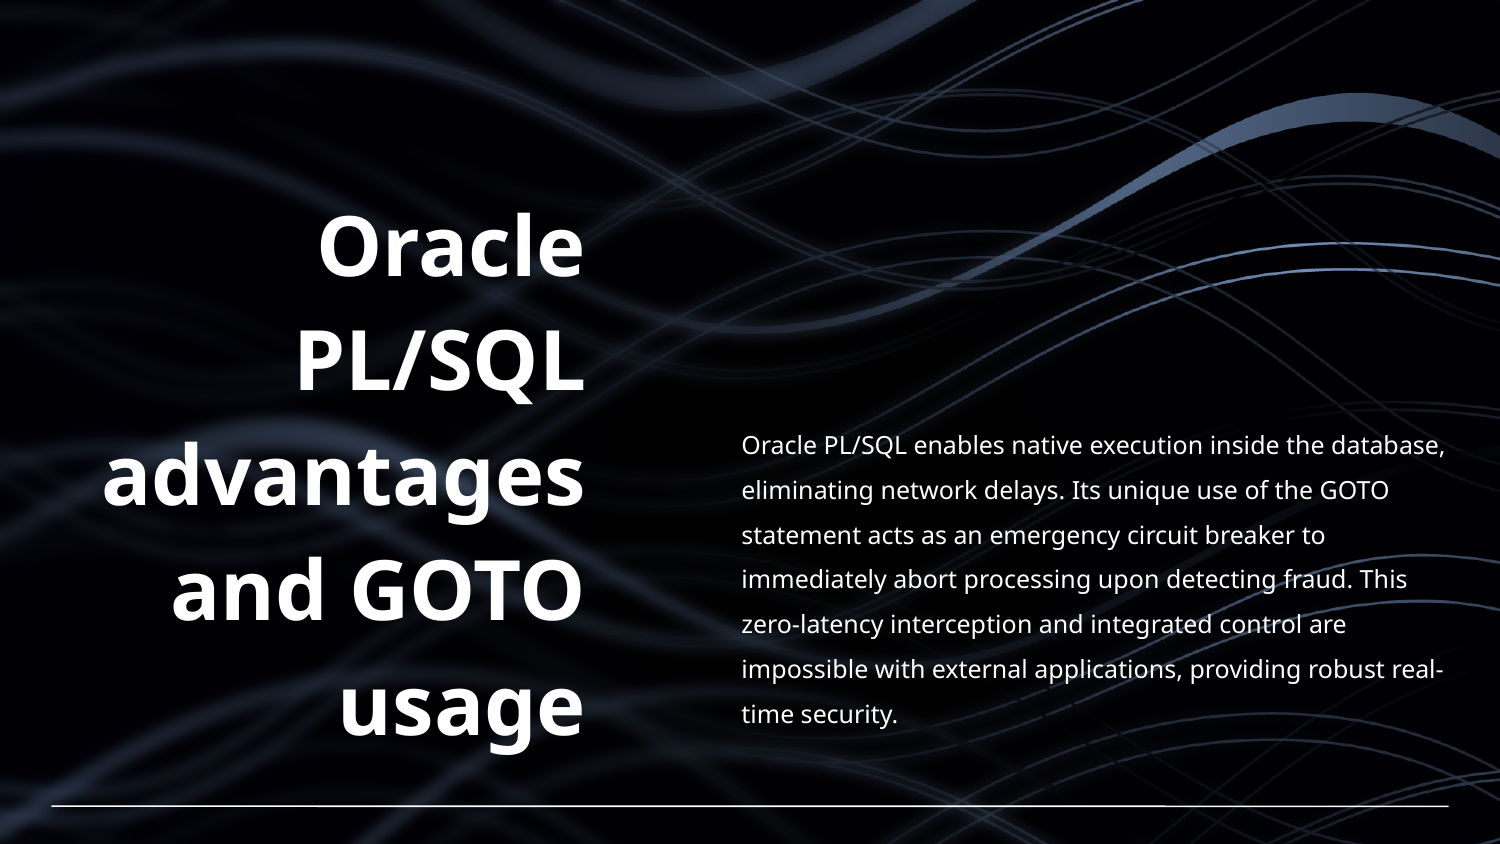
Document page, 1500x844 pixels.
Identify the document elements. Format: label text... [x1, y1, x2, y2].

subtitle Oracle PL/SQL enables native execution inside the database, eliminating network delays. Its unique use of the GOTO statement acts as an emergency circuit breaker to immediately abort processing upon detecting fraud. This zero-latency interception and integrated control are impossible with external applications, providing robust real-time security. [726, 37, 1463, 744]
title Oracle PL/SQL advantages and GOTO usage [37, 37, 602, 768]
picture [0, 0, 1500, 844]
